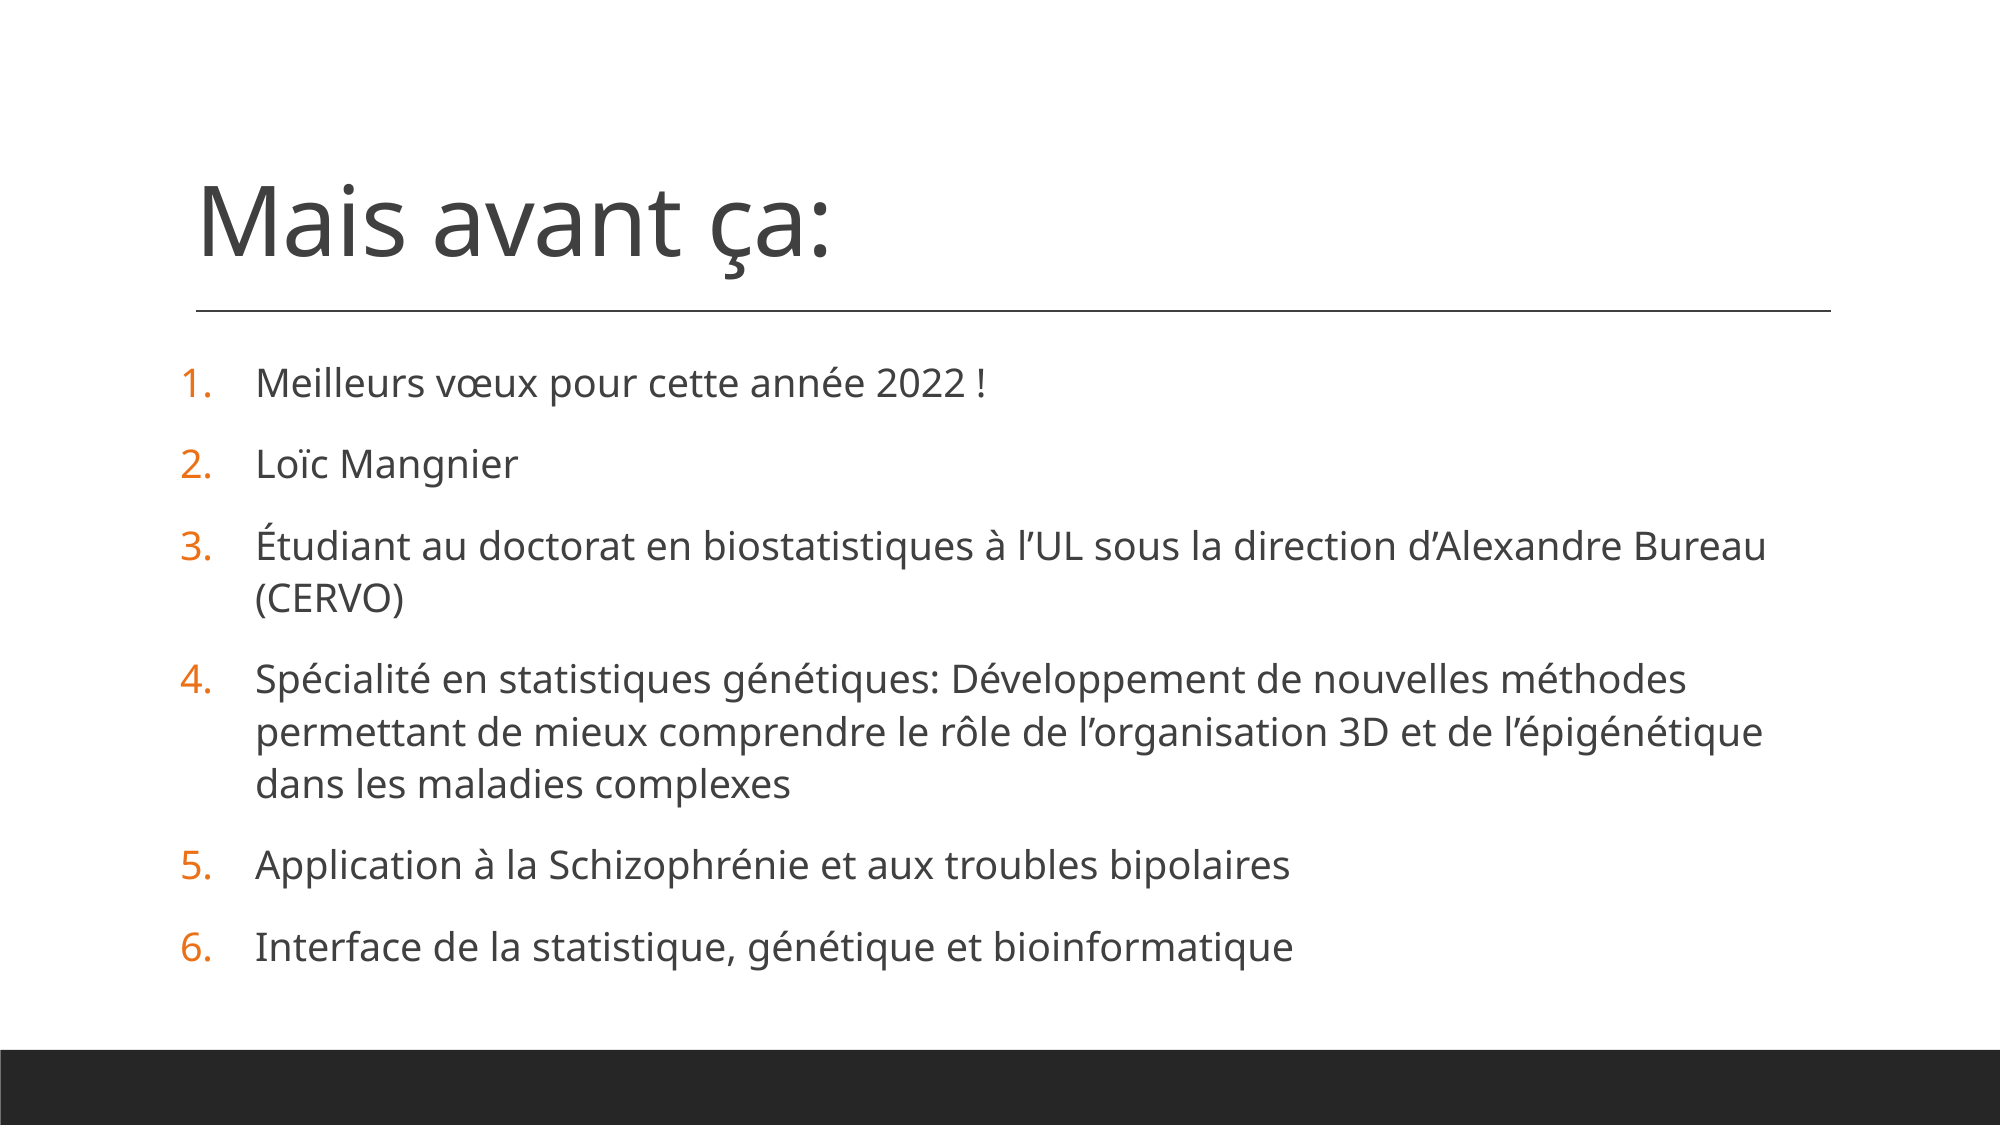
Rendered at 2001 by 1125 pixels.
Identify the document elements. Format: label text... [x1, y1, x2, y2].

title Mais avant ça: [180, 47, 1830, 285]
list Meilleurs vœux pour cette année 2022 ! Loïc Mangnier Étudiant au doctorat en biostatistiques à l’UL sous la direction d’Alexandre Bureau (CERVO) Spécialité en statistiques génétiques: Développement de nouvelles méthodes permettant de mieux comprendre le rôle de l’organisation 3D et de l’épigénétique dans les maladies complexes Application à la Schizophrénie et aux troubles bipolaires Interface de la statistique, génétique et bioinformatique [180, 345, 1830, 963]
